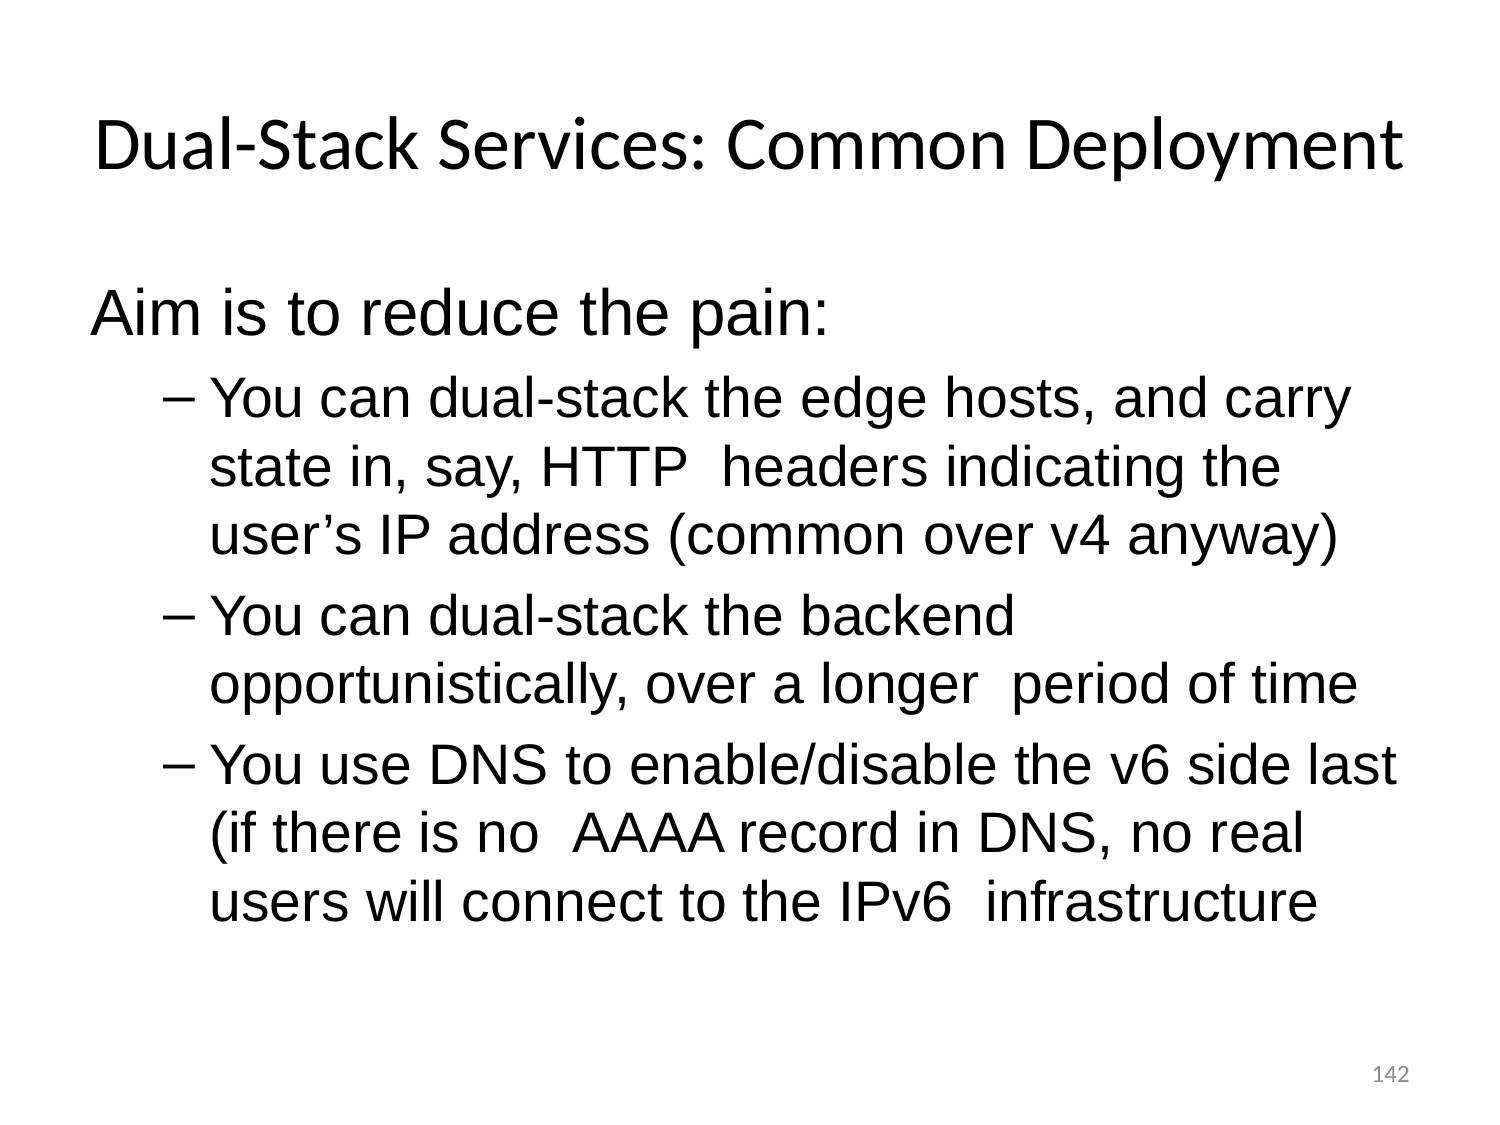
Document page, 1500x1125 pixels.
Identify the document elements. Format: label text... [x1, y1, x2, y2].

list Aim is to reduce the pain: You can dual-stack the edge hosts, and carry state in, say, HTTP headers indicating the user’s IP address (common over v4 anyway) You can dual-stack the backend opportunistically, over a longer period of time You use DNS to enable/disable the v6 side last (if there is no AAAA record in DNS, no real users will connect to the IPv6 infrastructure [75, 262, 1425, 1005]
slide_number 142 [1074, 1042, 1425, 1103]
title Dual-Stack Services: Common Deployment [75, 45, 1425, 233]
